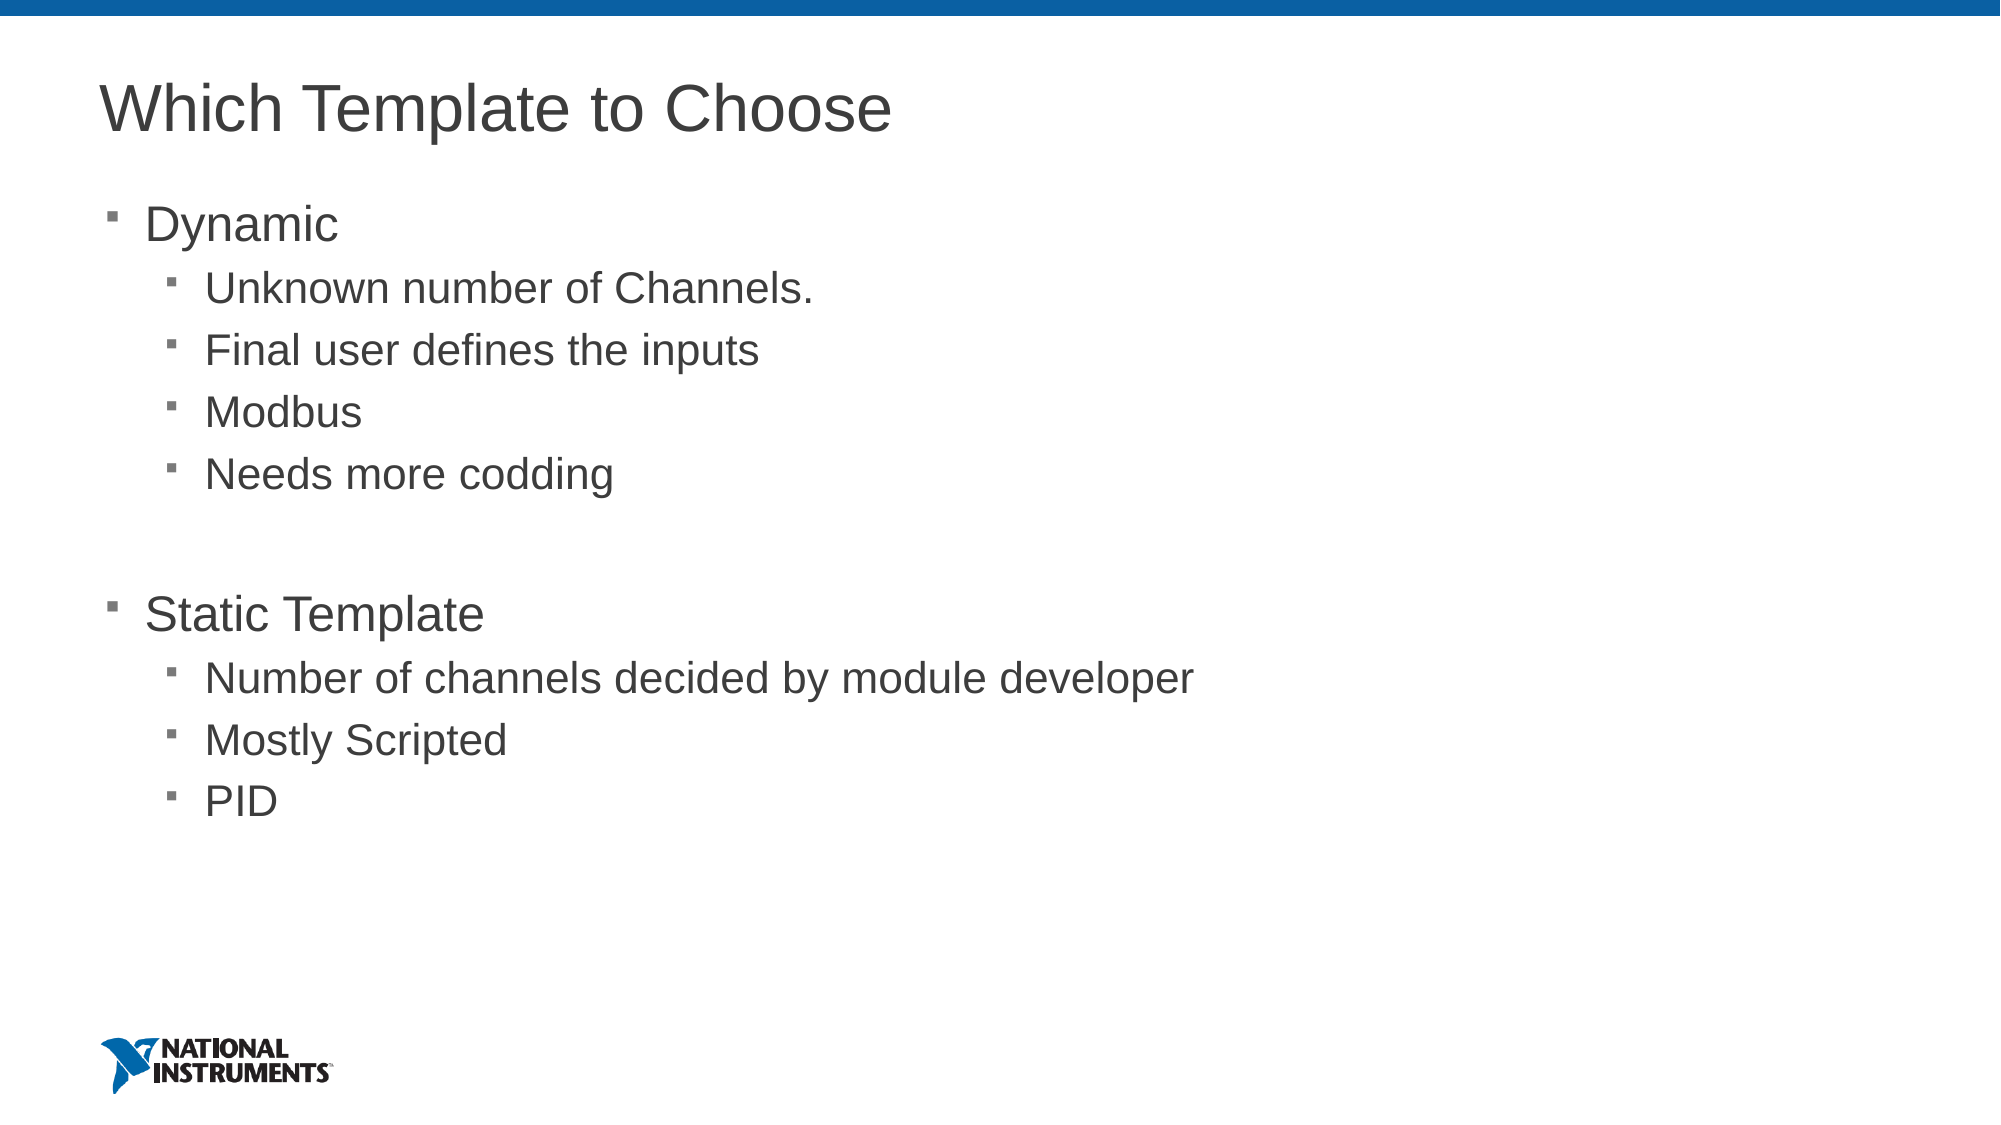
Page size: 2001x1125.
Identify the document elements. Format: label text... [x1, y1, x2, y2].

title Which Template to Choose [99, 60, 1900, 160]
list Dynamic Unknown number of Channels. Final user defines the inputs Modbus Needs more codding Static Template Number of channels decided by module developer Mostly Scripted PID [104, 183, 1891, 996]
